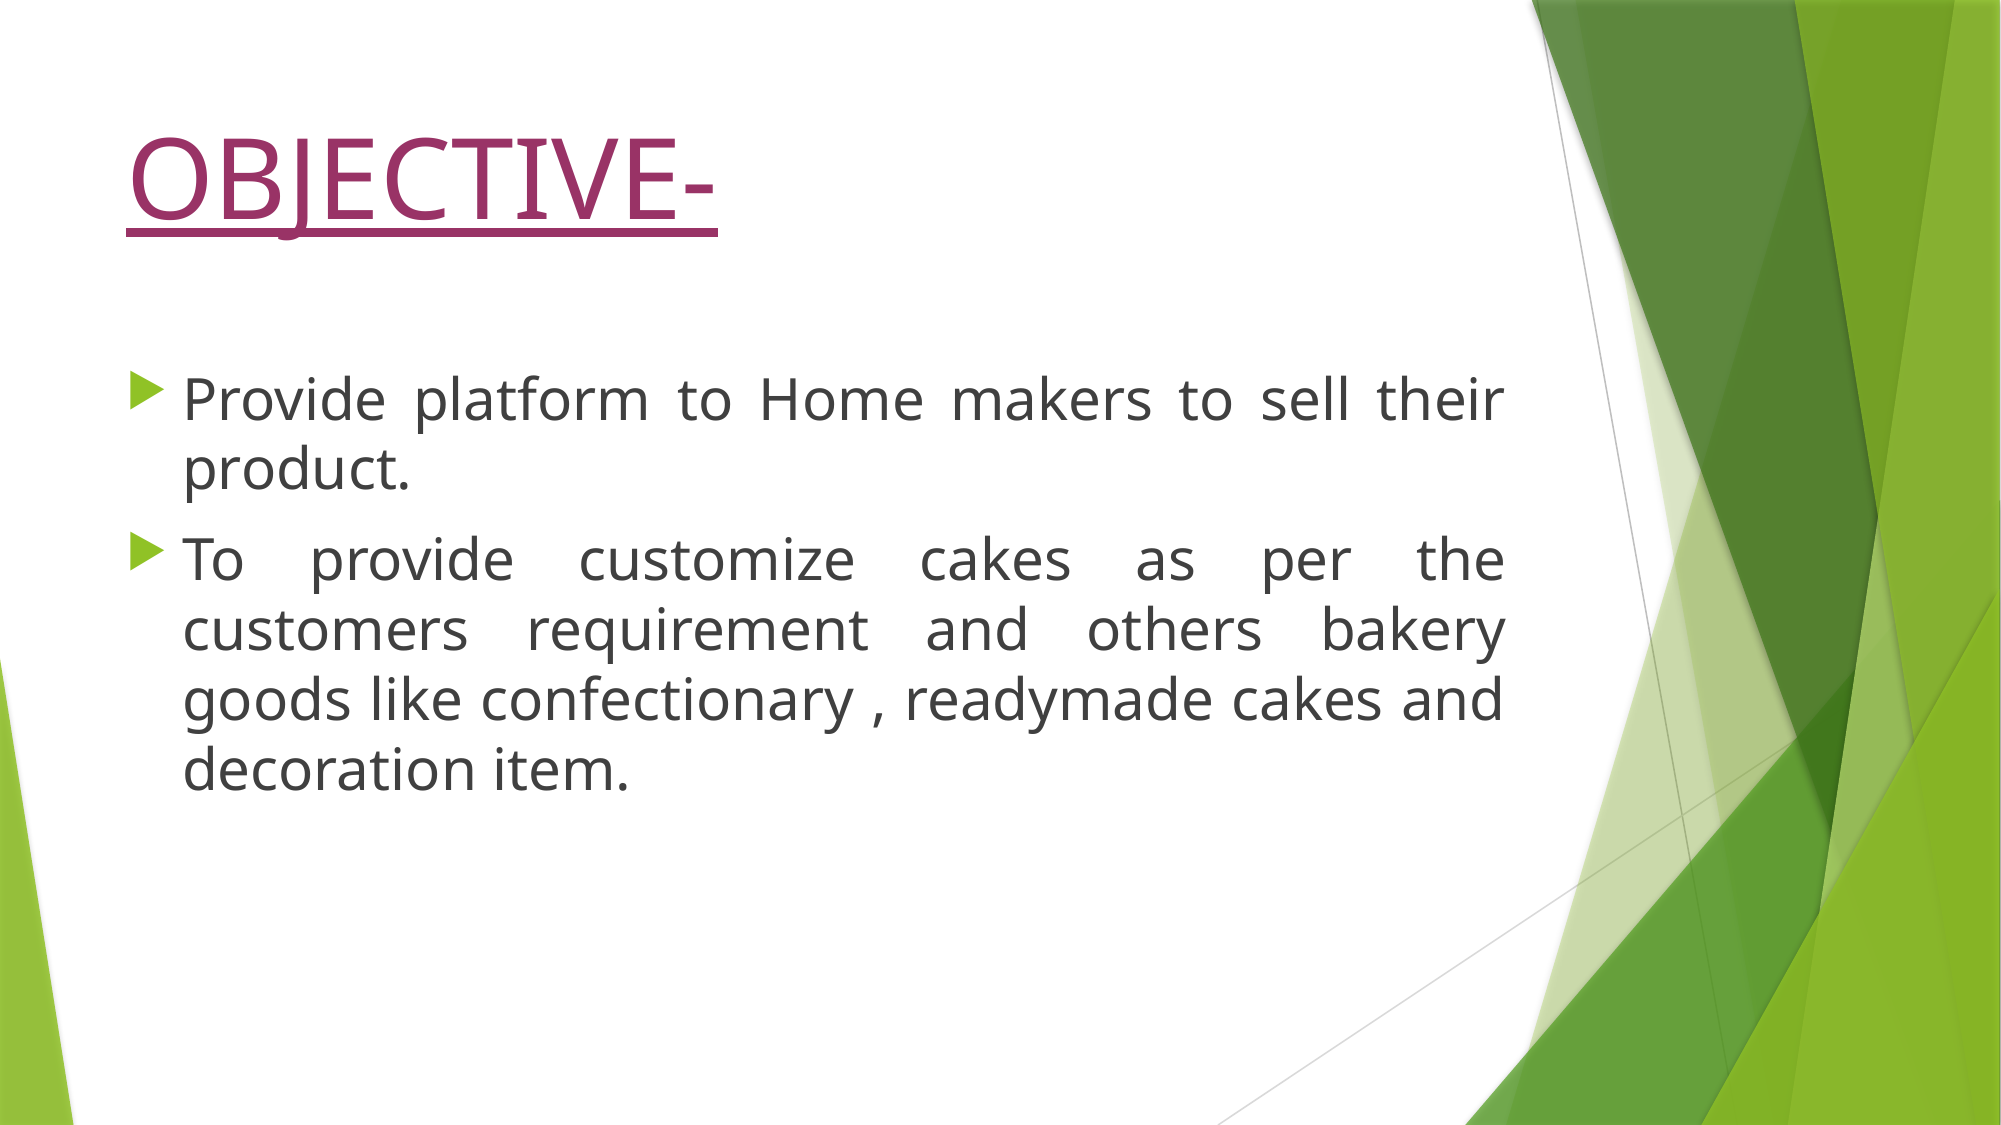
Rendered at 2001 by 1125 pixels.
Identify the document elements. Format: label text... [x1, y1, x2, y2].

list Provide platform to Home makers to sell their product. To provide customize cakes as per the customers requirement and others bakery goods like confectionary , readymade cakes and decoration item. [111, 354, 1522, 992]
title OBJECTIVE- [111, 99, 1522, 317]
